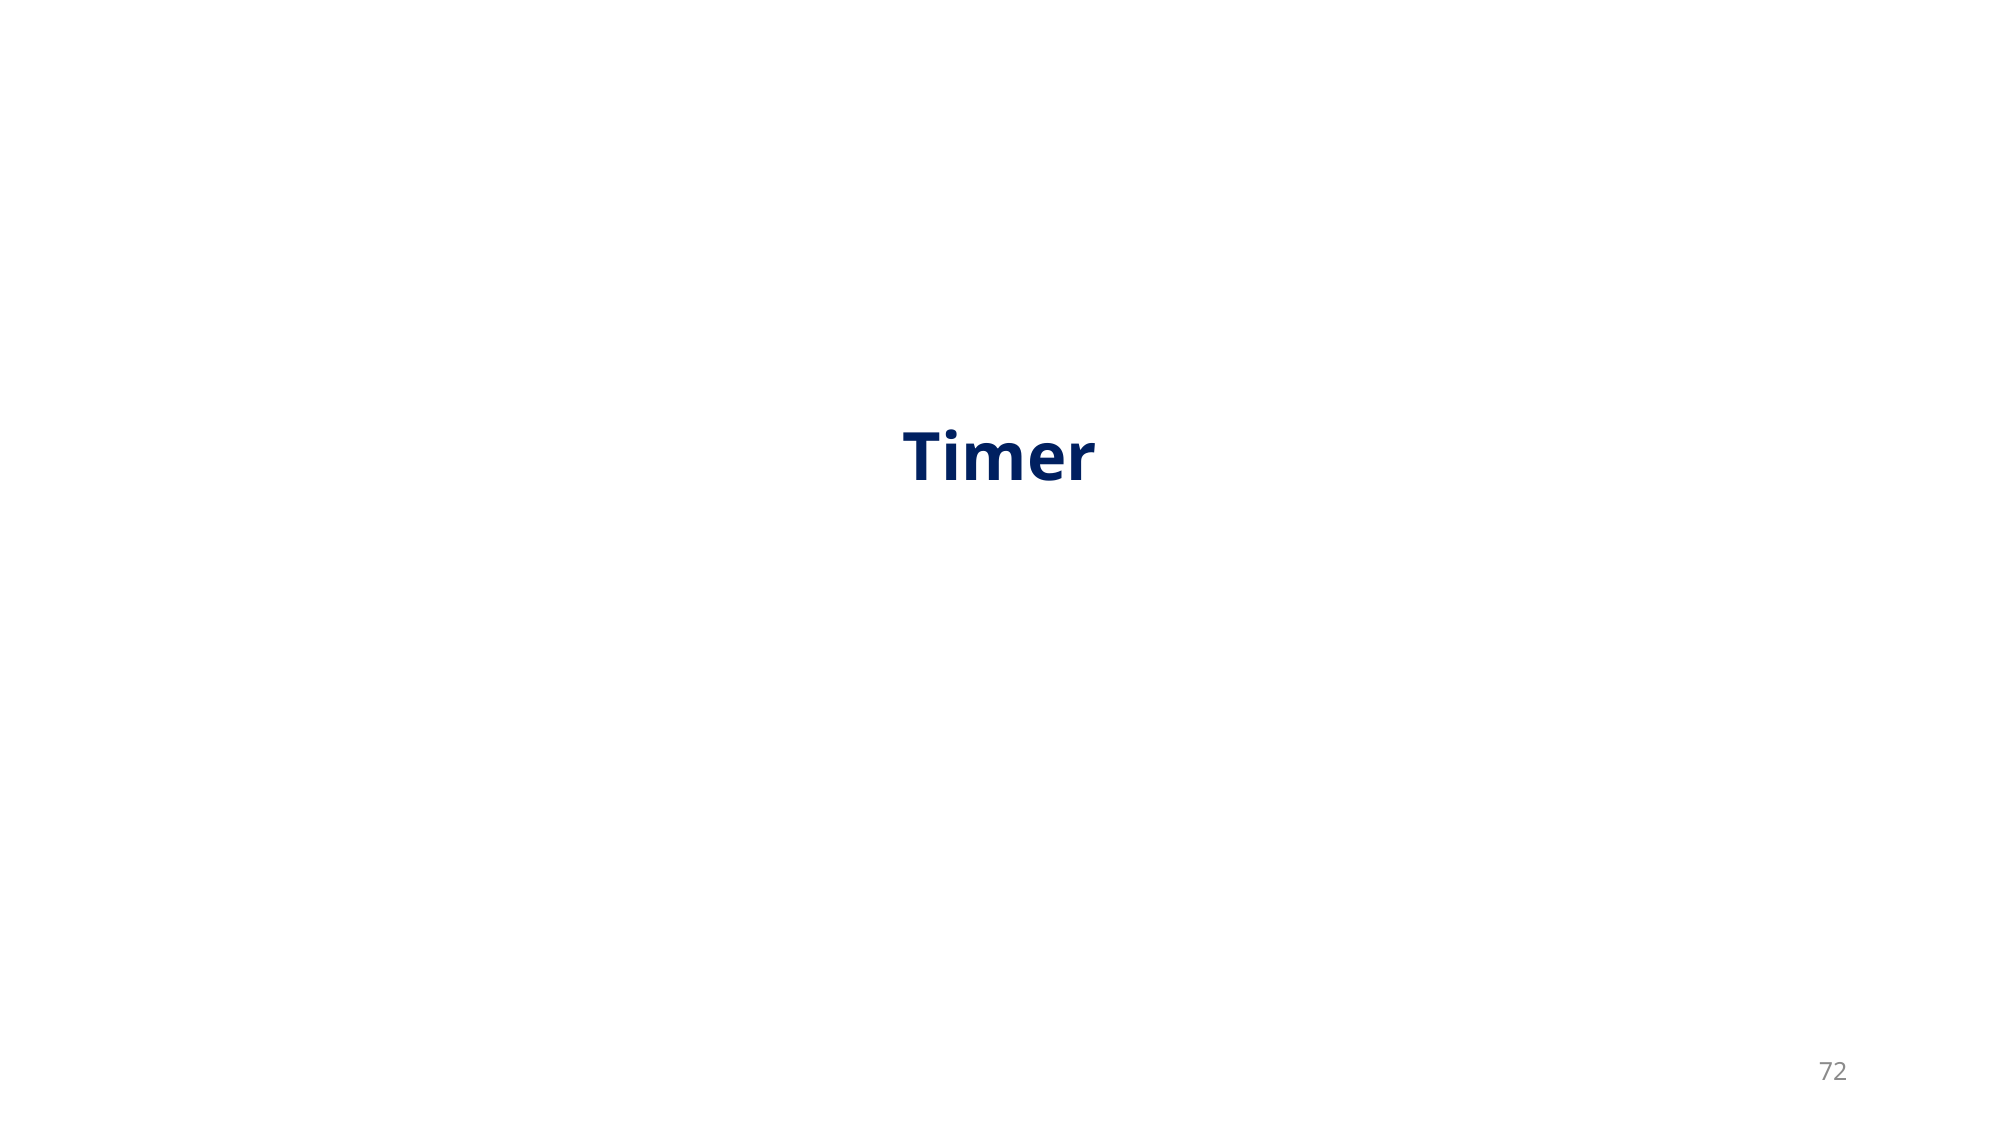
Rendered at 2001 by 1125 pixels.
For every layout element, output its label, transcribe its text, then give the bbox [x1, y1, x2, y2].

slide_number 72 [1412, 1042, 1863, 1103]
title Timer [137, 402, 1863, 516]
